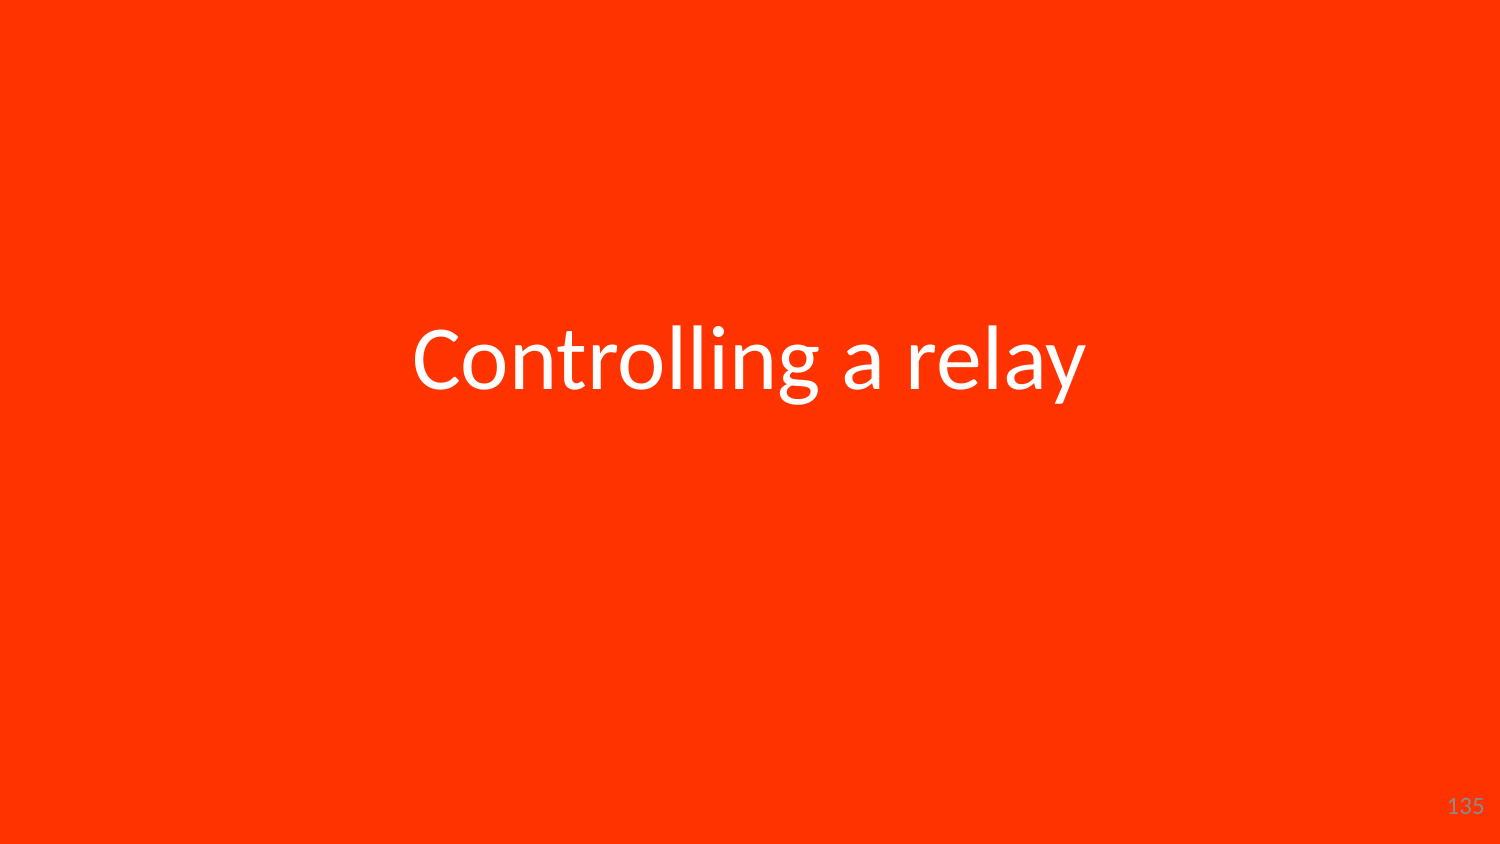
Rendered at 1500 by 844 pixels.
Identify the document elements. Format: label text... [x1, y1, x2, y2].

slide_number 135 [1415, 782, 1500, 828]
title Controlling a relay [112, 262, 1388, 443]
